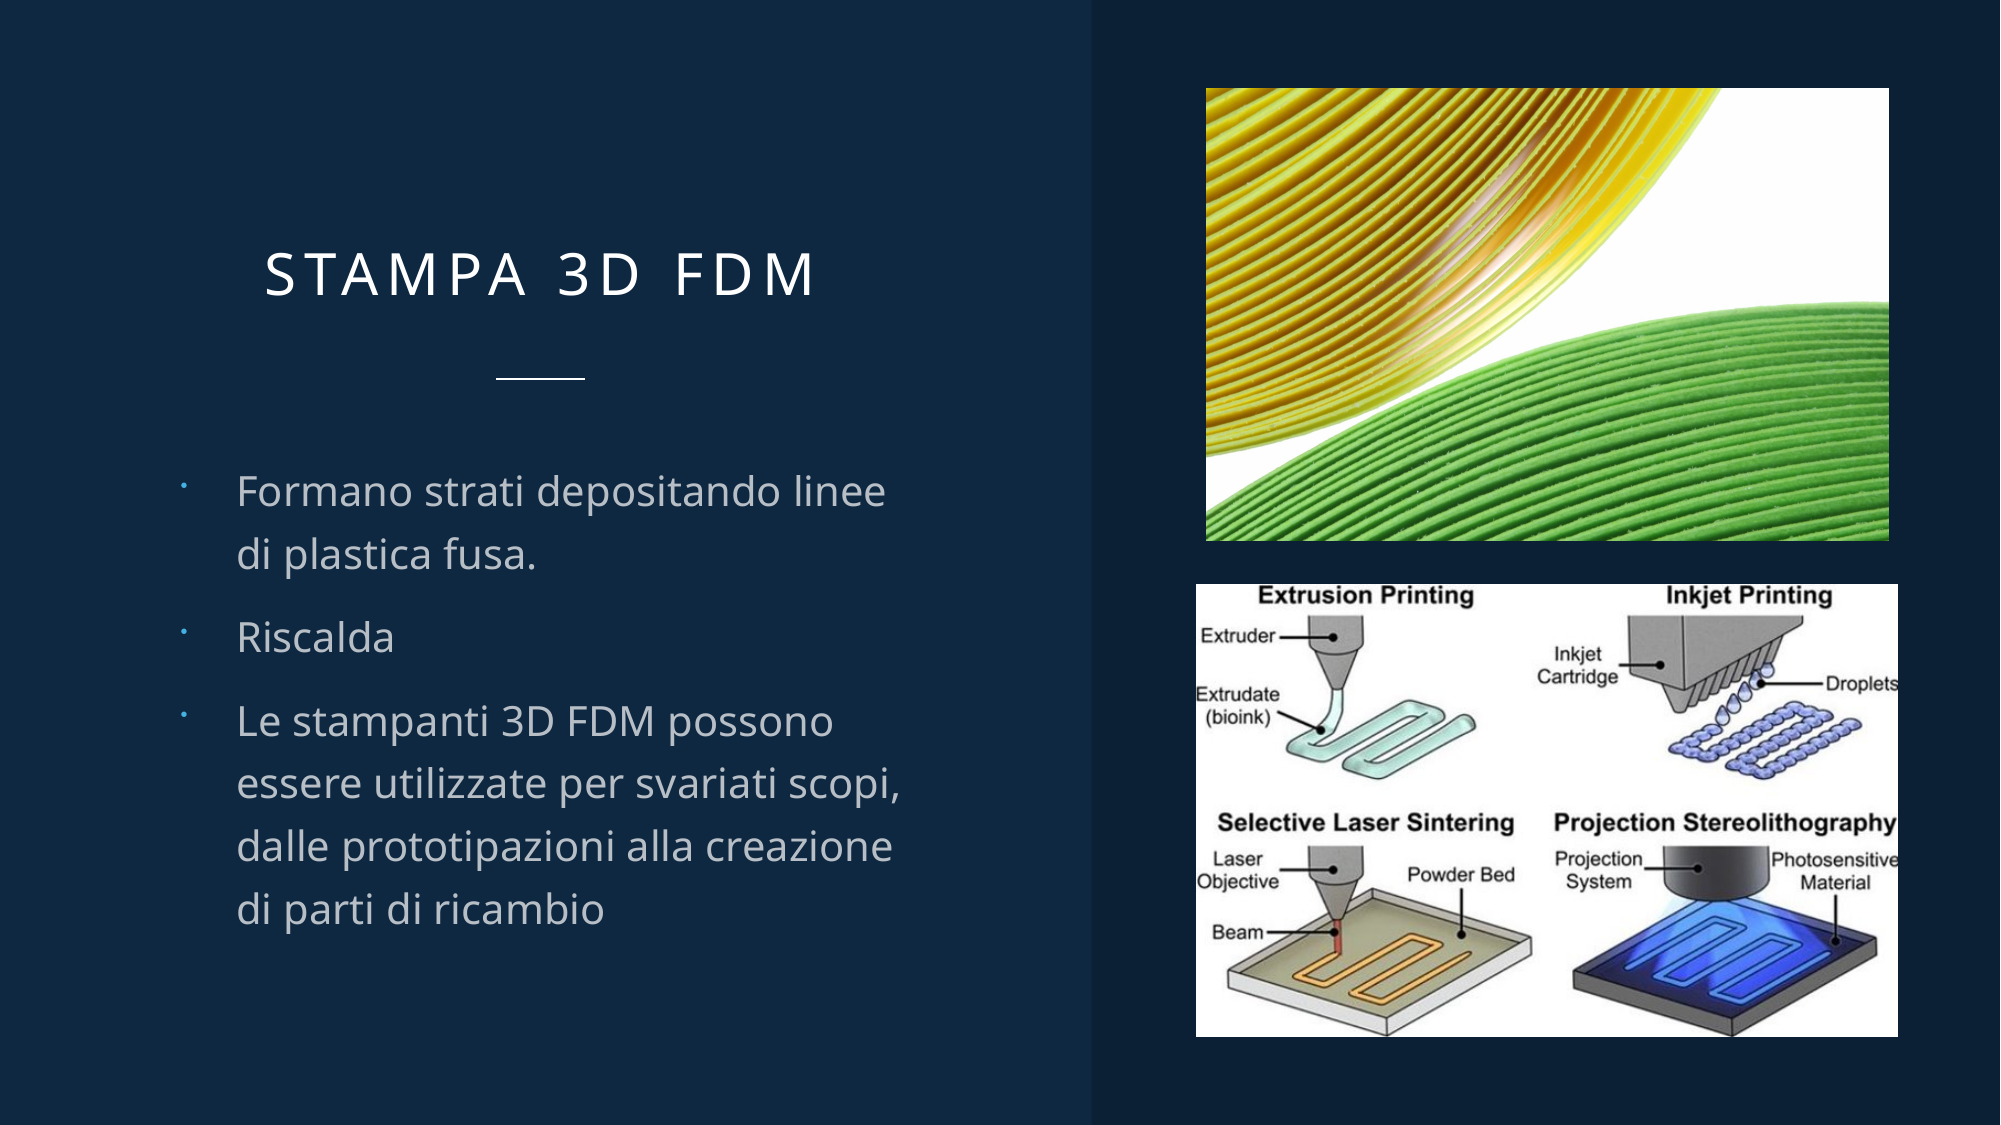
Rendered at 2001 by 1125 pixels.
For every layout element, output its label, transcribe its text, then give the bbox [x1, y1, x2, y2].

text_box [0, 0, 1091, 1125]
title Stampa 3D FDM [177, 88, 904, 307]
list Formano strati depositando linee di plastica fusa. Riscalda Le stampanti 3D FDM possono essere utilizzate per svariati scopi, dalle prototipazioni alla creazione di parti di ricambio [177, 452, 909, 947]
picture [1196, 584, 1898, 1037]
text_box [1091, 0, 2000, 1125]
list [1205, 88, 1889, 541]
